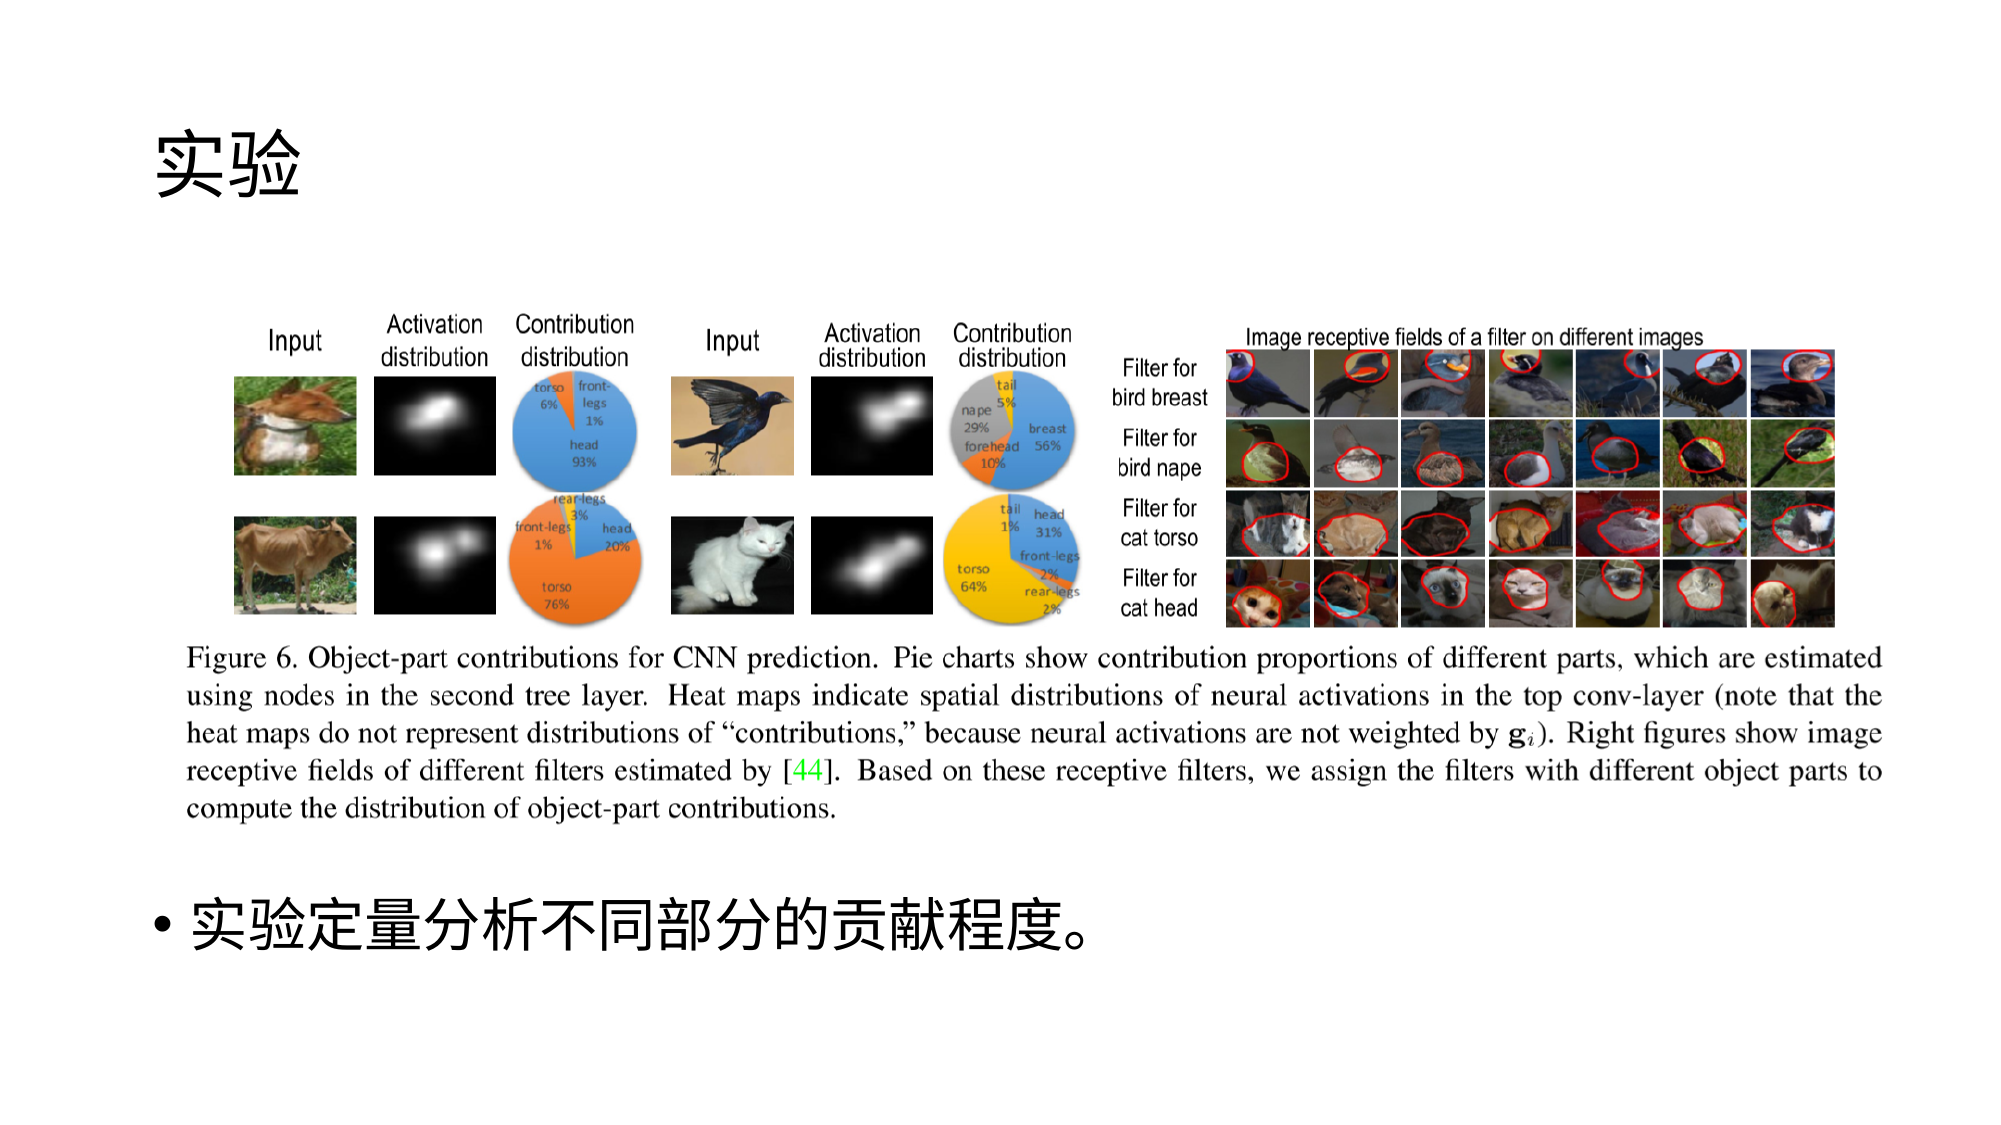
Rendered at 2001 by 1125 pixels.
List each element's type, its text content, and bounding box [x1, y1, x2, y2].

picture [155, 278, 1896, 847]
title 实验 [137, 59, 1863, 278]
list 实验定量分析不同部分的贡献程度。 [137, 294, 1863, 1009]
